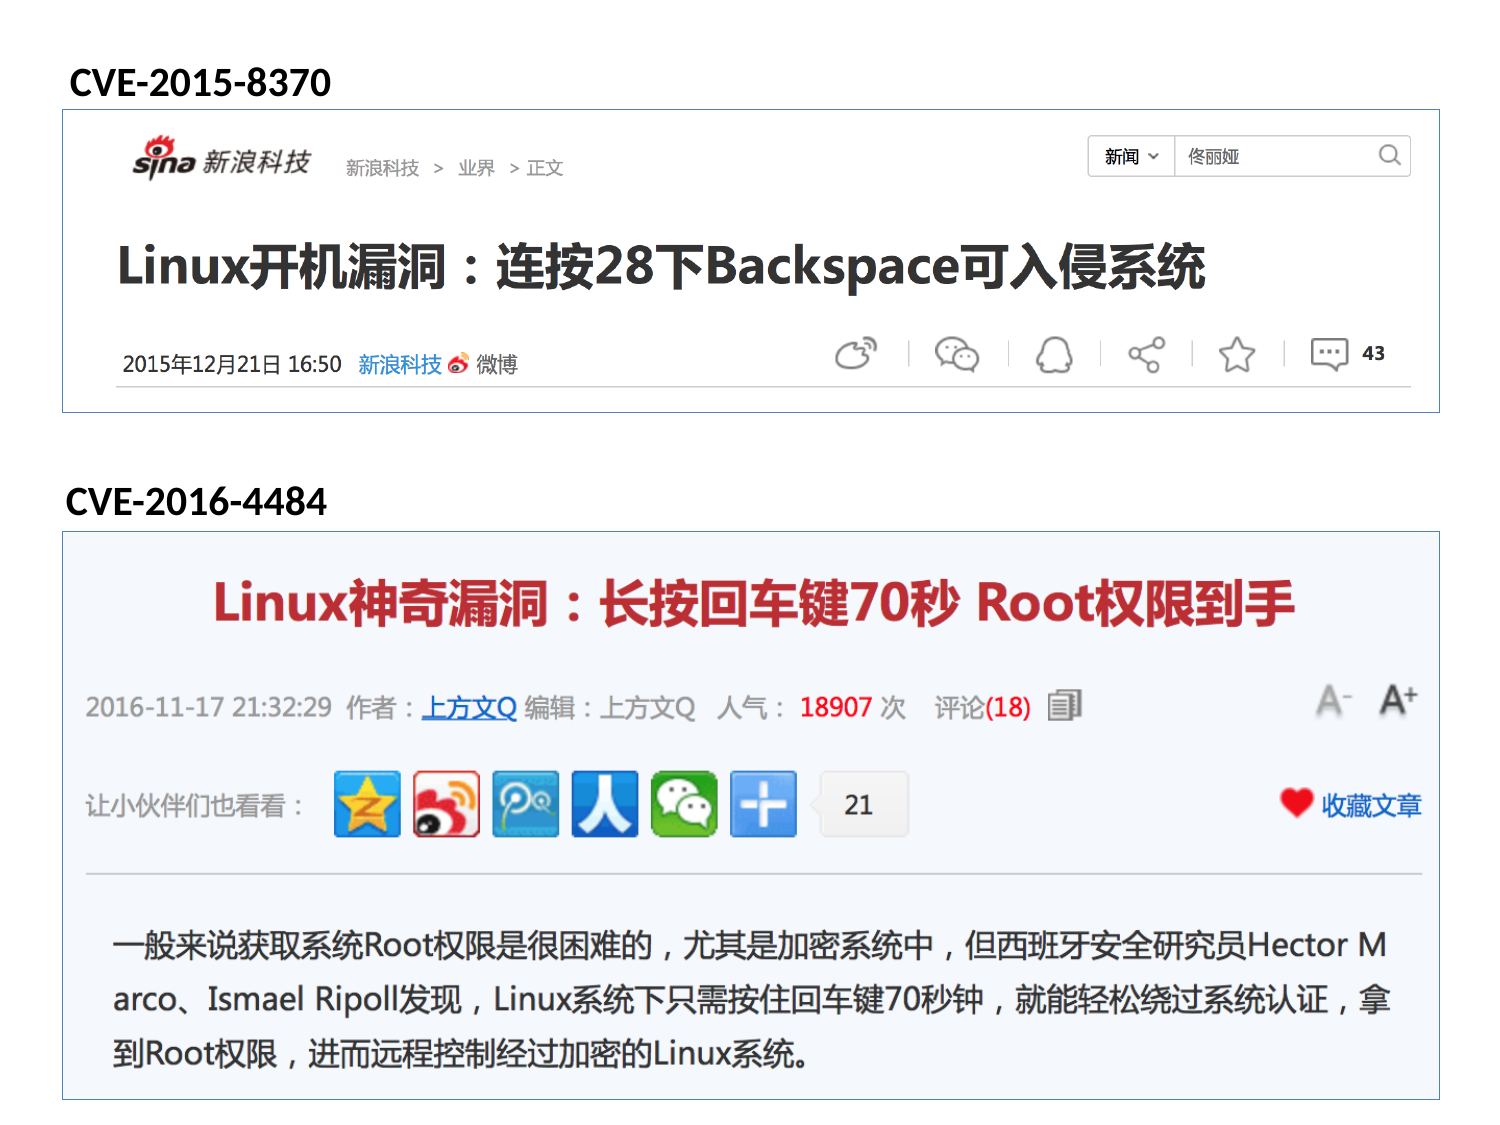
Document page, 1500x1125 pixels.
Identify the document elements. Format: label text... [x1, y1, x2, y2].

picture [62, 530, 1440, 1101]
text_box CVE-2015-8370 [54, 53, 347, 114]
text_box CVE-2016-4484 [50, 472, 343, 532]
picture [62, 109, 1440, 413]
